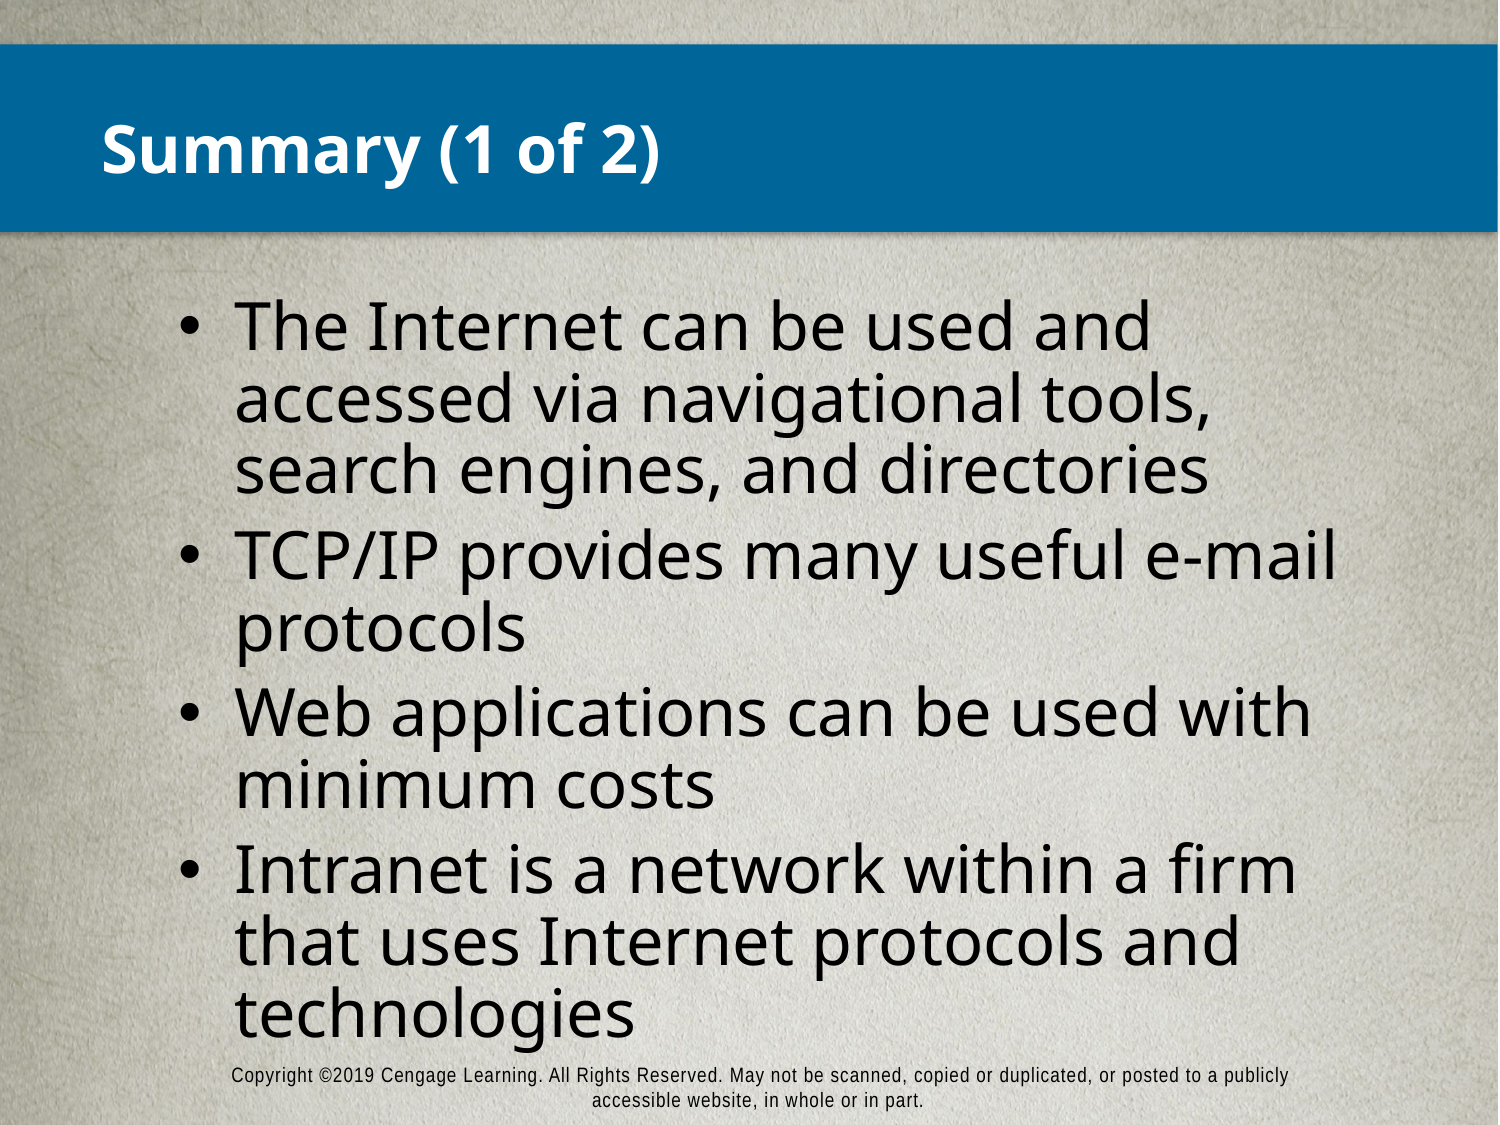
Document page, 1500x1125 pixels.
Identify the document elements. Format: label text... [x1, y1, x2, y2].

list The Internet can be used and accessed via navigational tools, search engines, and directories TCP/IP provides many useful e-mail protocols Web applications can be used with minimum costs Intranet is a network within a firm that uses Internet protocols and technologies [163, 285, 1447, 945]
picture [0, 233, 1498, 1123]
title Summary (1 of 2) [86, 75, 1437, 220]
picture [0, 0, 1498, 44]
